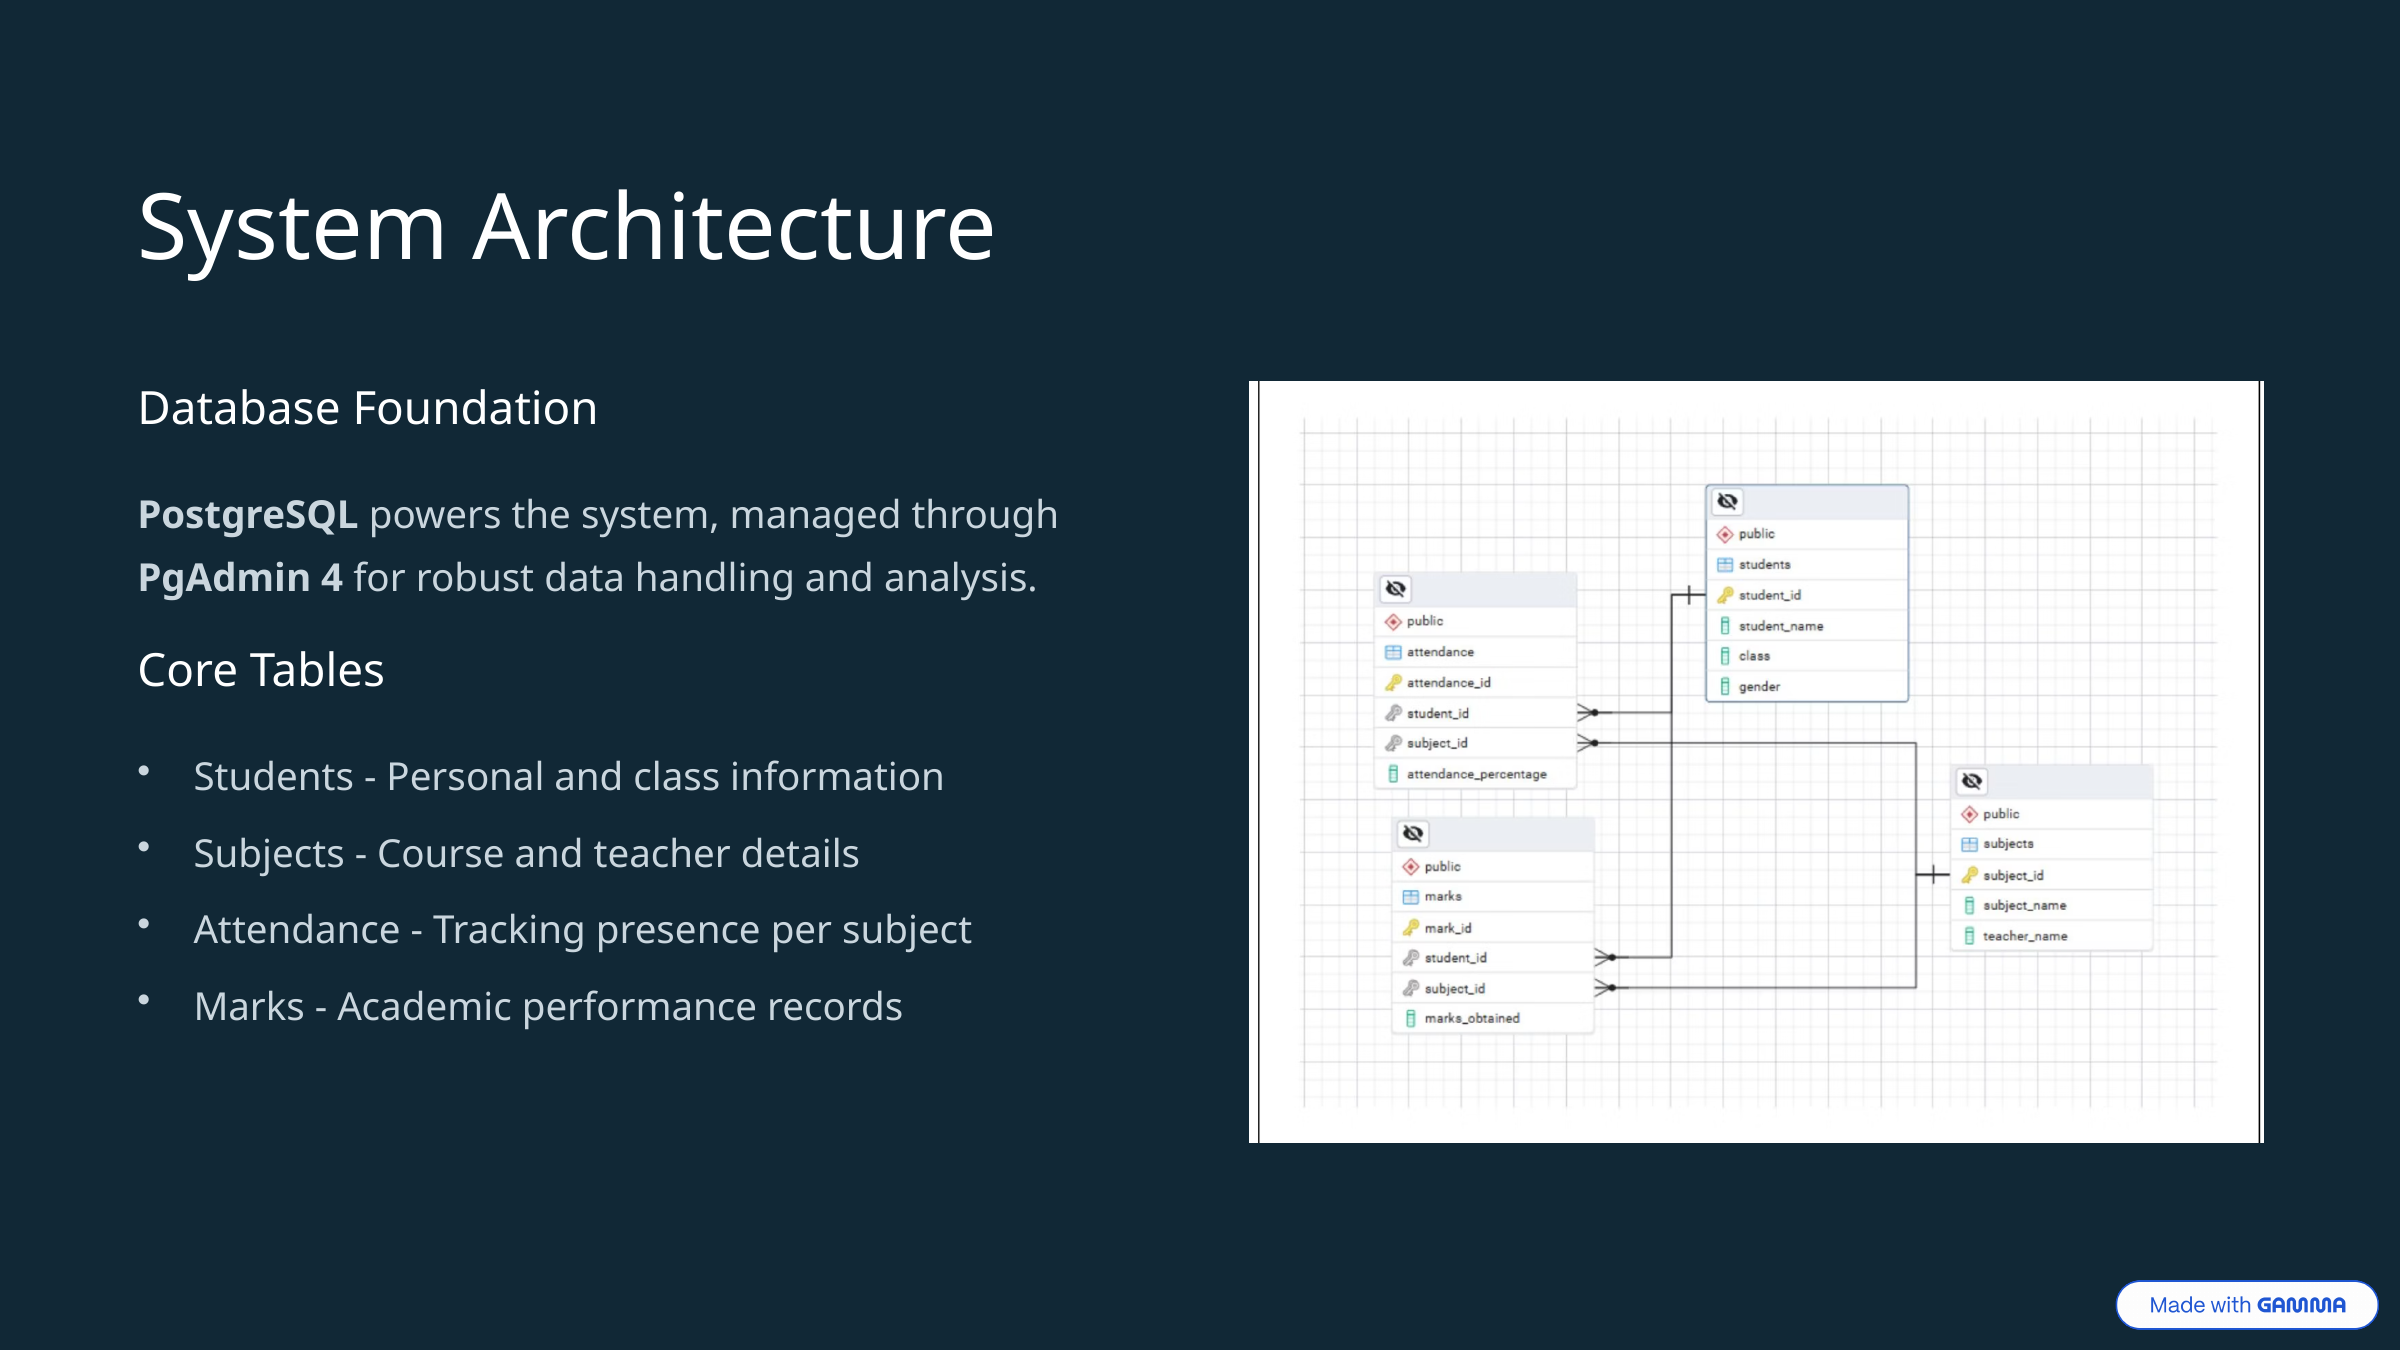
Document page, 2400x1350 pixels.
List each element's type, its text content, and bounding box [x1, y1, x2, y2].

picture [1249, 381, 2264, 1143]
text_box System Architecture [137, 163, 1278, 279]
text_box Attendance - Tracking presence per subject [137, 888, 1152, 952]
text_box Database Foundation [137, 376, 743, 435]
picture [2106, 1271, 2389, 1339]
text_box Subjects - Course and teacher details [137, 812, 1152, 875]
text_box Marks - Academic performance records [137, 965, 1152, 1029]
text_box PostgreSQL powers the system, managed through PgAdmin 4 for robust data handling and analysis. [137, 473, 1152, 600]
text_box Students - Personal and class information [137, 735, 1152, 799]
text_box Core Tables [137, 638, 600, 697]
